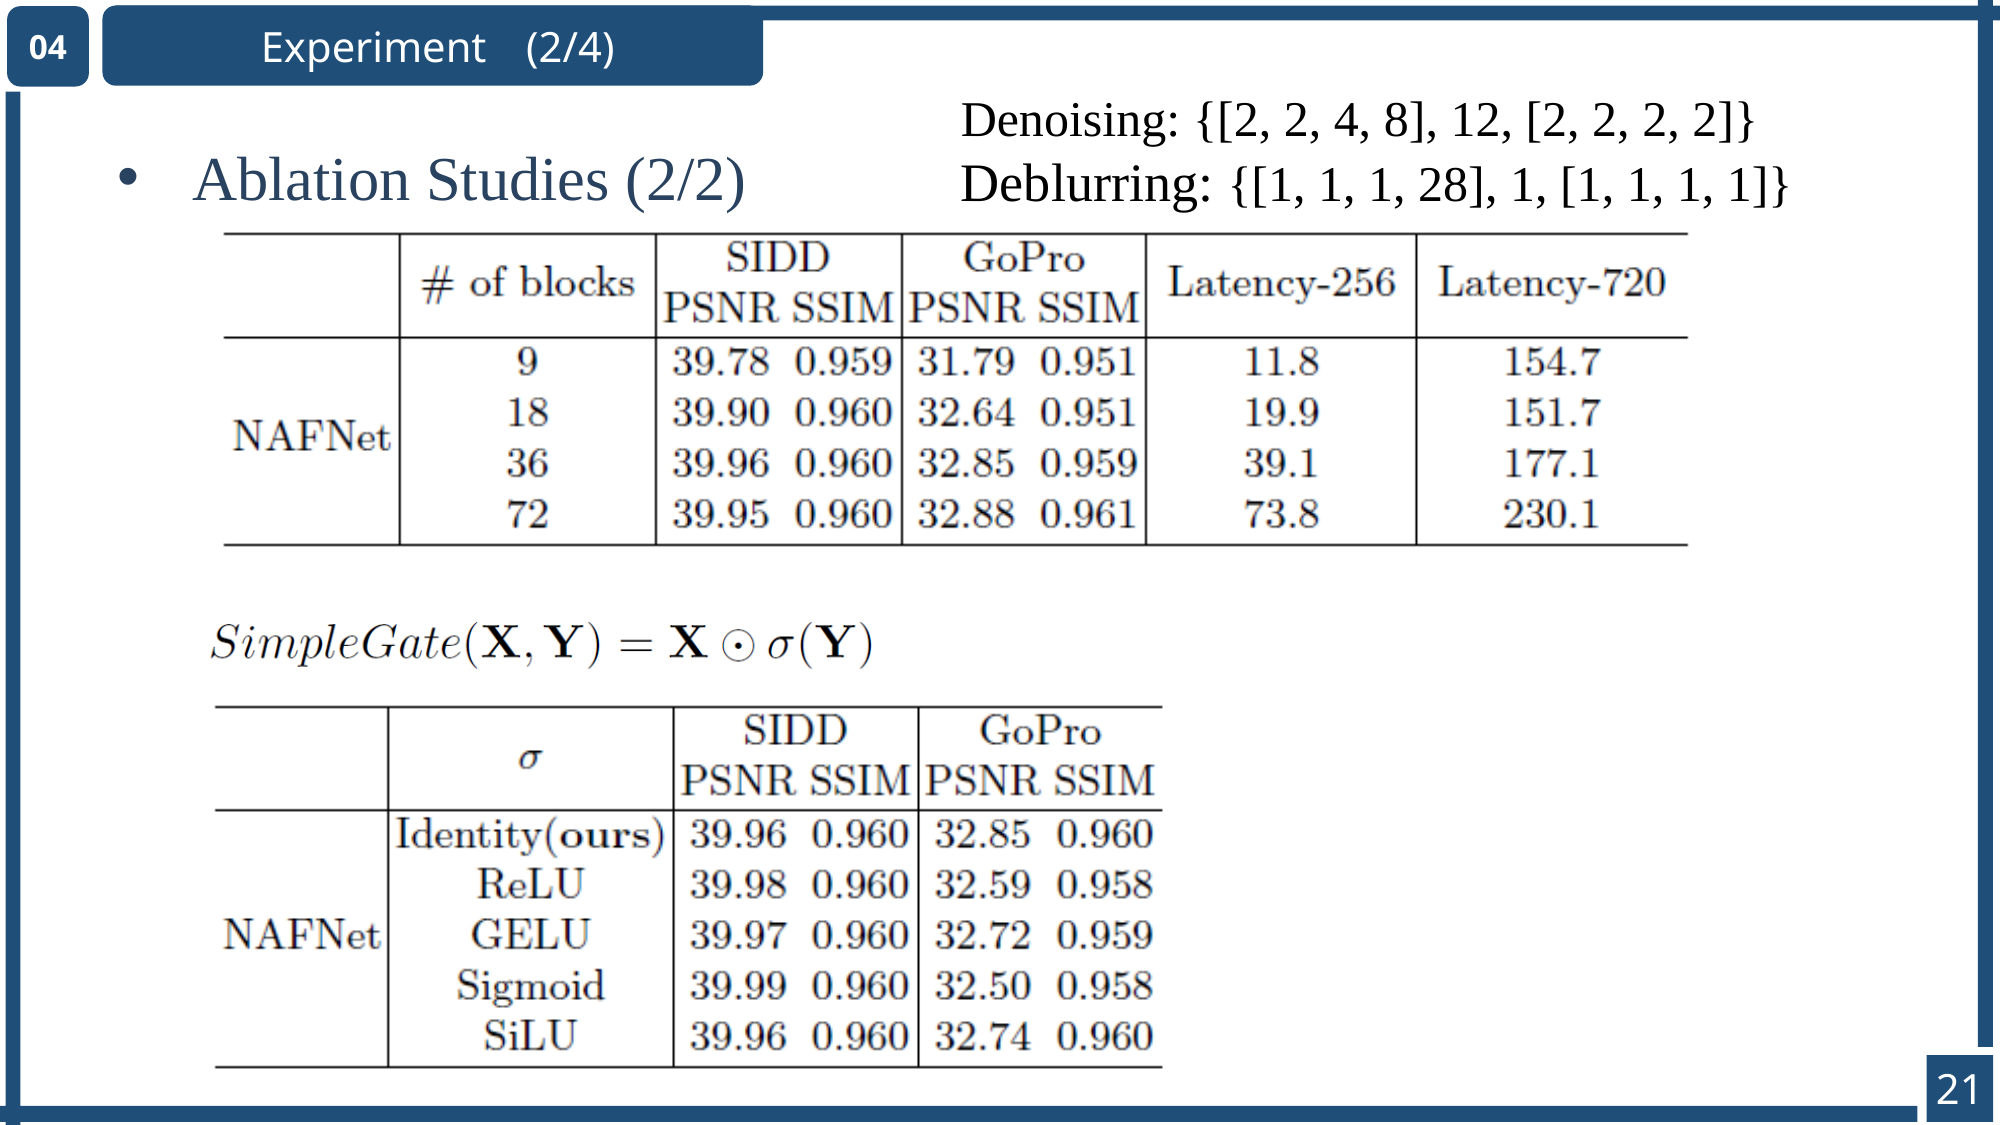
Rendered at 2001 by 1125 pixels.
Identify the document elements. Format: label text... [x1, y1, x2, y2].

text_box Ablation Studies (2/2) [102, 130, 796, 221]
text_box [21, 1105, 1918, 1122]
text_box 04 [7, 6, 89, 87]
text_box Experiment [102, 5, 764, 86]
text_box [1993, 5, 2000, 21]
text_box 21 [1842, 1055, 2000, 1125]
text_box [754, 5, 1977, 21]
picture [204, 220, 1714, 568]
text_box Denoising: {[2, 2, 4, 8], 12, [2, 2, 2, 2]} Deblurring: {[1, 1, 1, 28], 1, [1, 1, 1, 1]} [796, 74, 1927, 220]
text_box (2/4) [511, 12, 658, 78]
text_box [0, 1105, 5, 1122]
picture [204, 691, 1184, 1085]
text_box [1977, 0, 1993, 1047]
text_box [5, 91, 21, 1125]
picture [204, 609, 887, 685]
